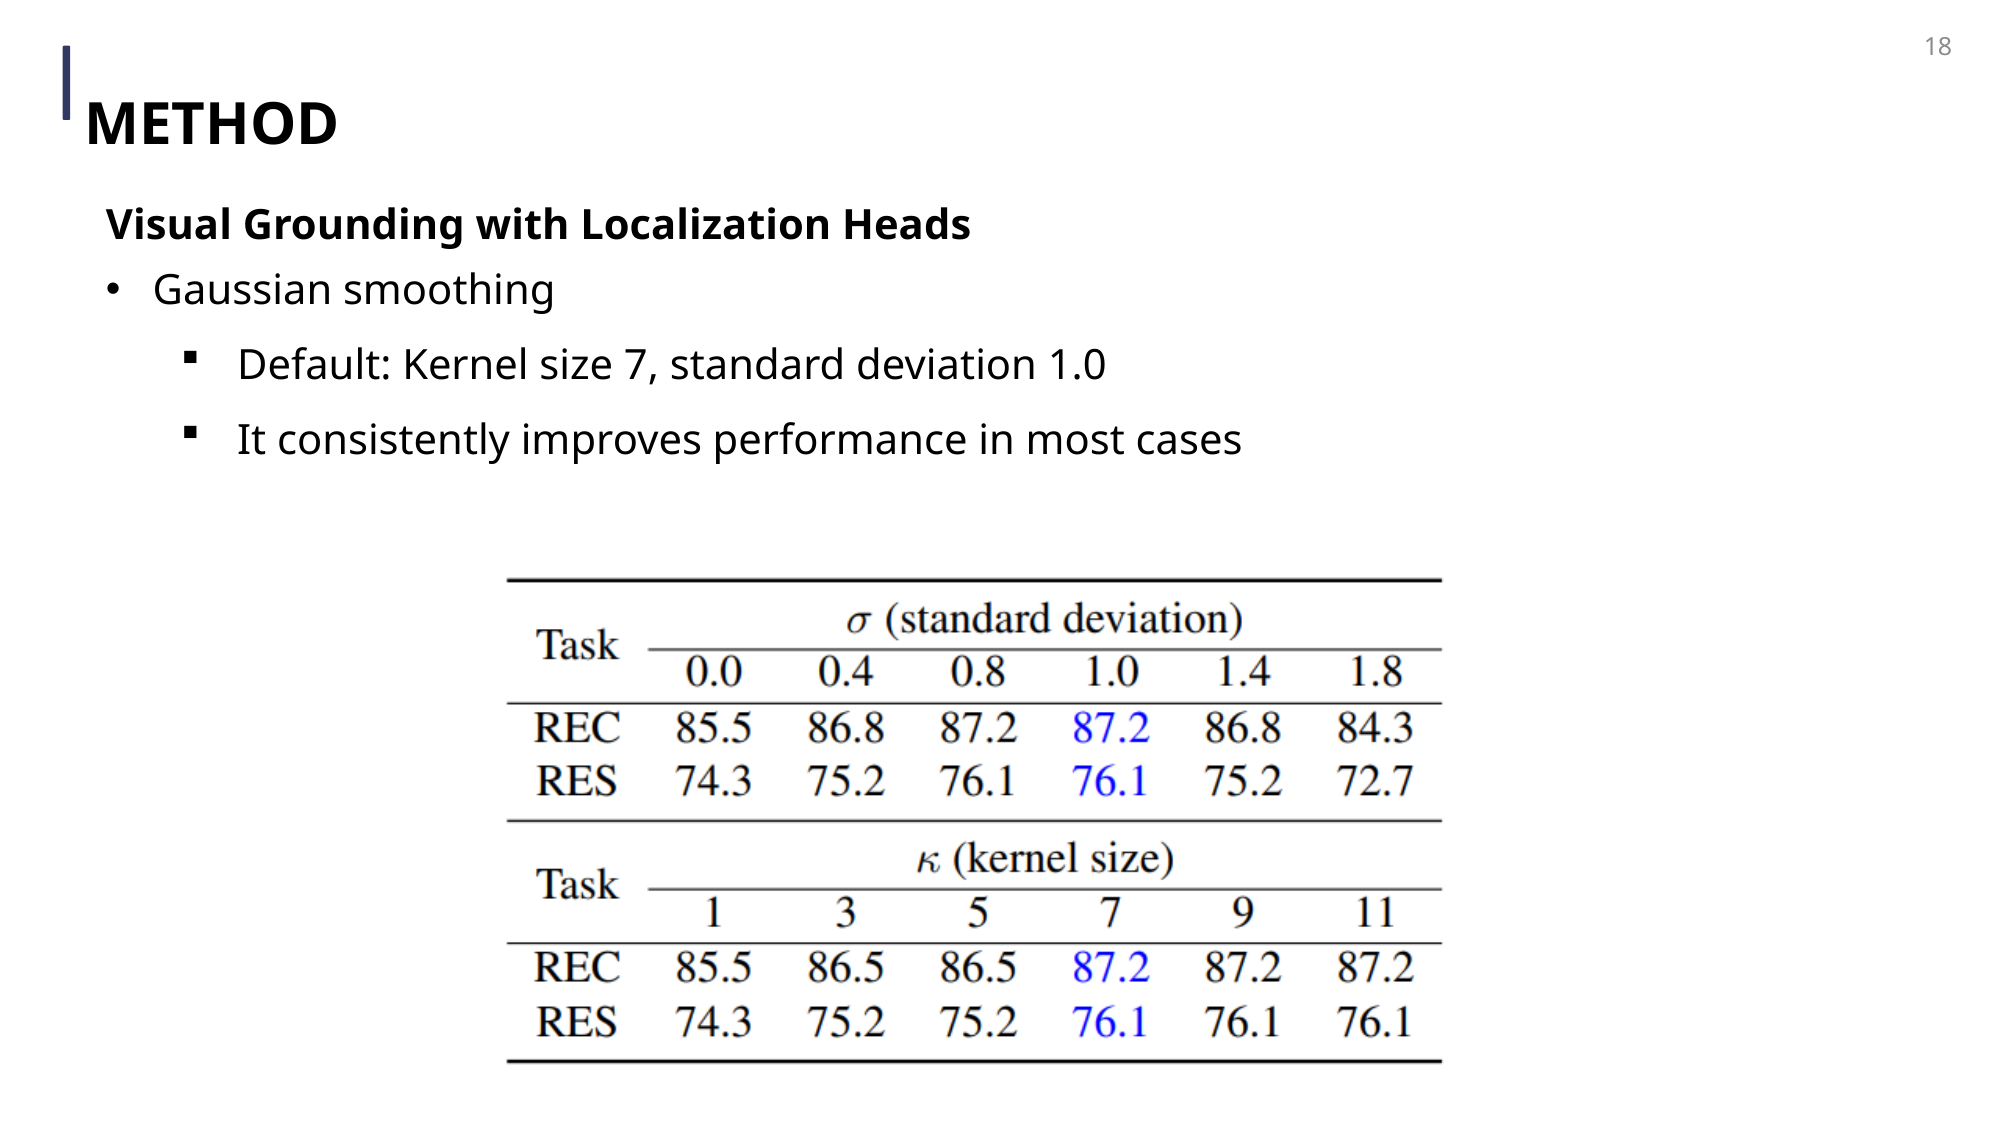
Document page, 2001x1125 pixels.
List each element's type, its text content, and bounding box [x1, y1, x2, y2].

picture [485, 556, 1464, 1082]
text_box Visual Grounding with Localization Heads [91, 90, 1305, 230]
text_box Gaussian smoothing Default: Kernel size 7, standard deviation 1.0 It consistently improves performance in most cases [91, 230, 1968, 471]
slide_number 18 [1517, 17, 1968, 78]
